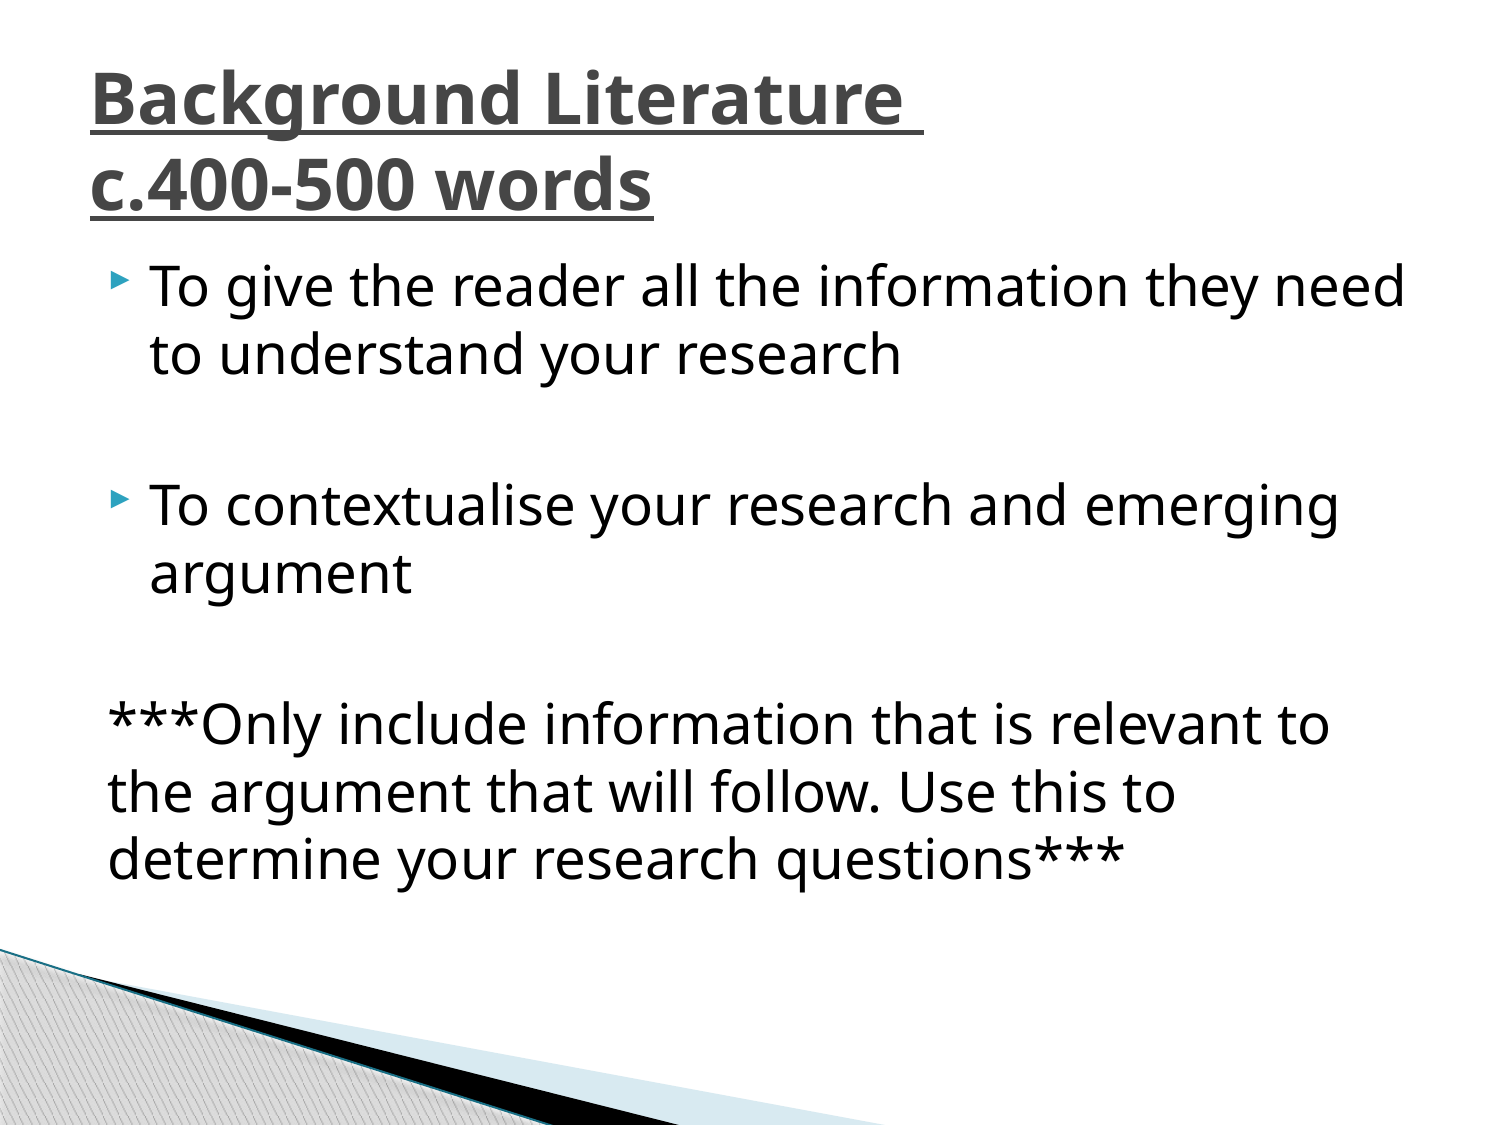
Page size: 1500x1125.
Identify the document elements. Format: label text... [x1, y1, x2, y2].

list To give the reader all the information they need to understand your research To contextualise your research and emerging argument ***Only include information that is relevant to the argument that will follow. Use this to determine your research questions*** [75, 243, 1425, 986]
title Background Literature c.400-500 words [75, 45, 1425, 233]
